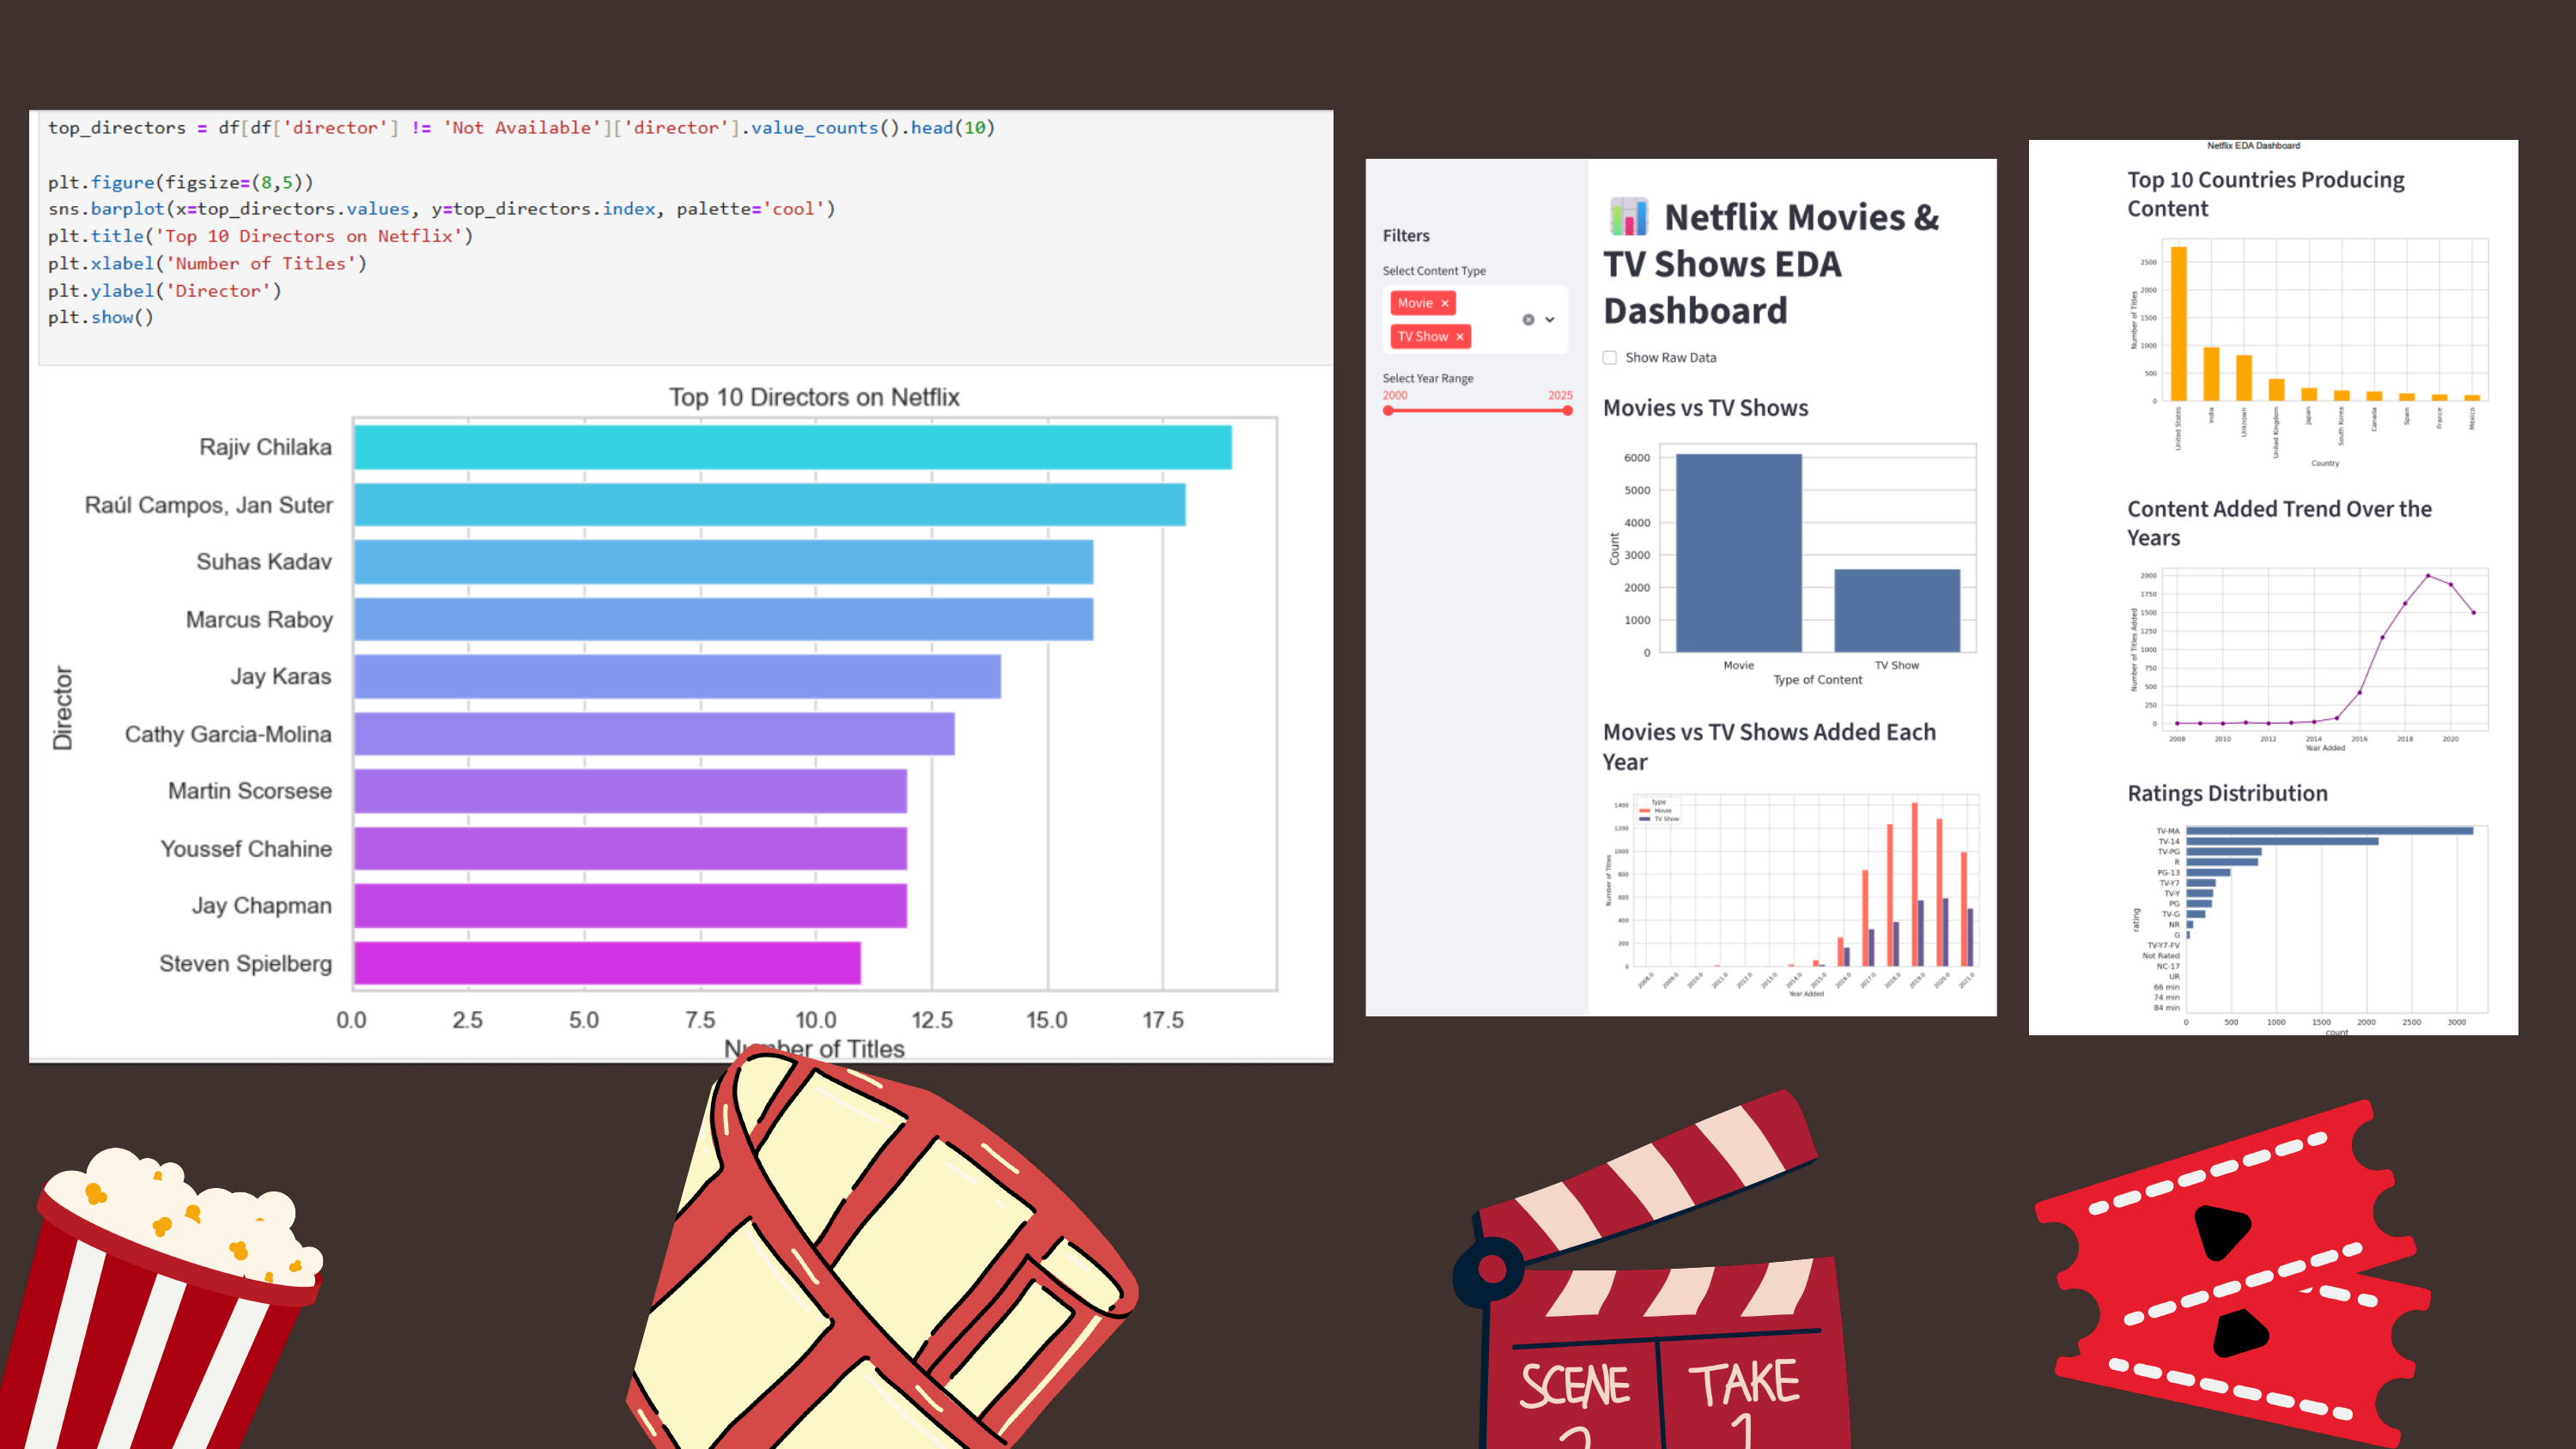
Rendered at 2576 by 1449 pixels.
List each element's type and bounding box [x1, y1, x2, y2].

text_box [0, 1148, 324, 1449]
text_box [1452, 1088, 1854, 1449]
text_box [1365, 159, 1997, 1016]
text_box [2029, 140, 2518, 1035]
text_box [2034, 1099, 2432, 1449]
text_box [29, 110, 1334, 1065]
text_box [612, 1034, 1289, 1449]
